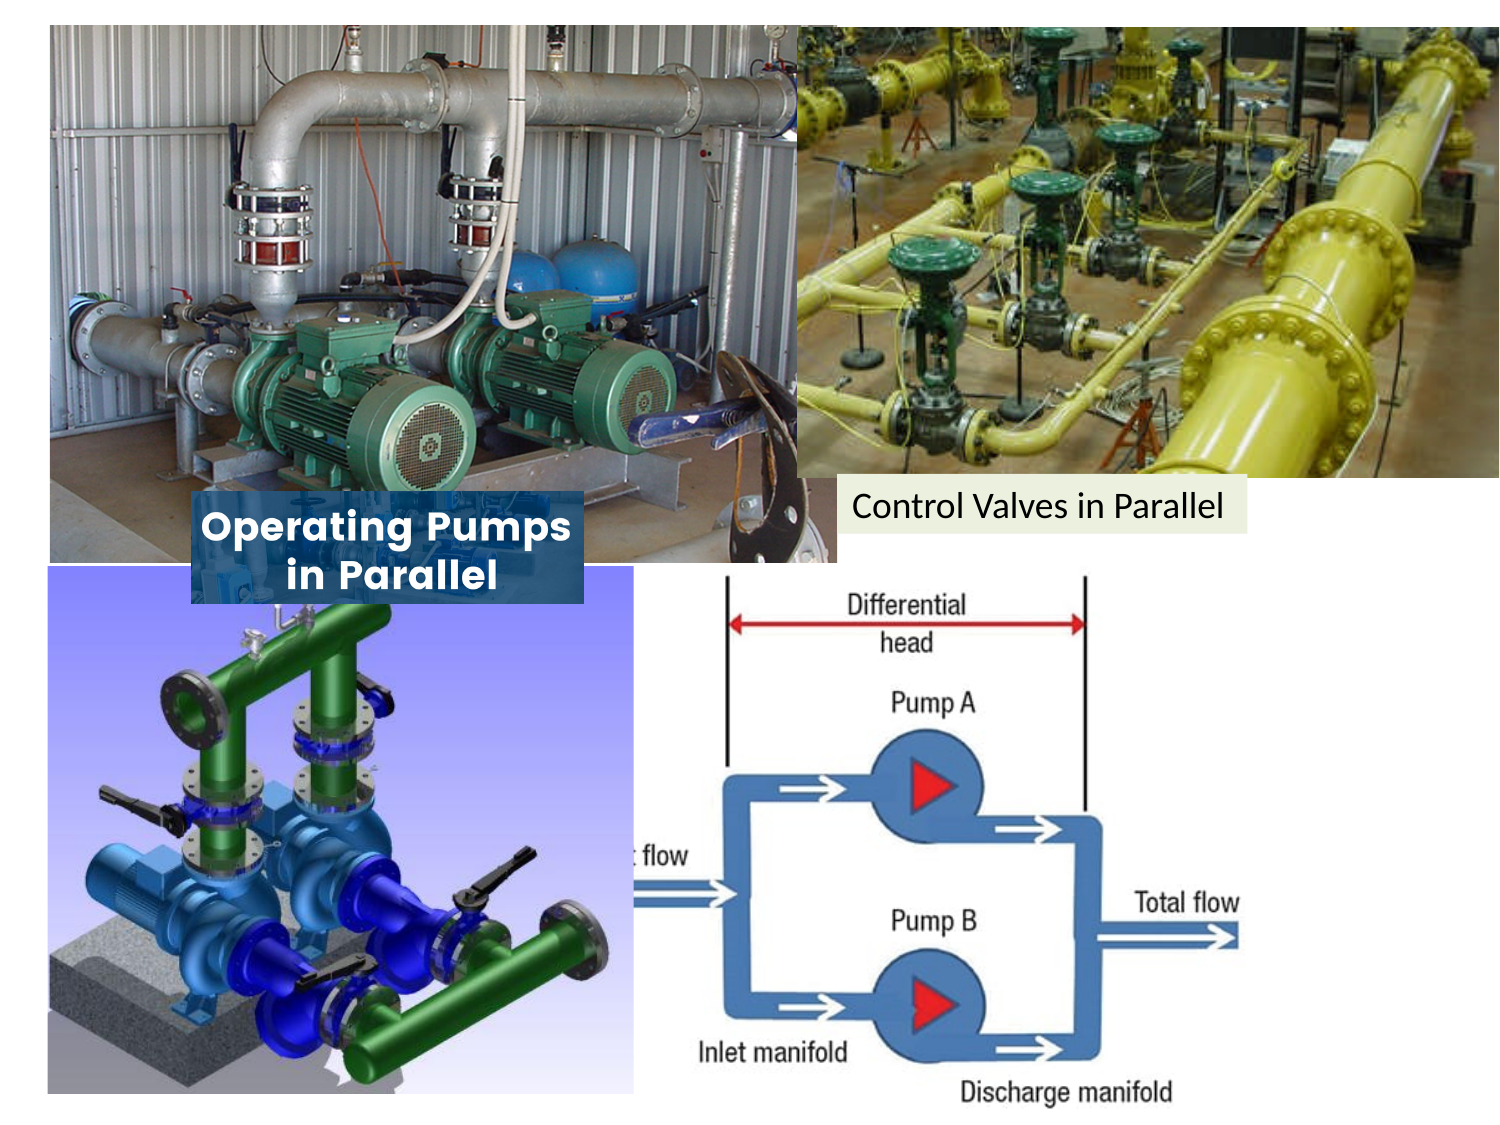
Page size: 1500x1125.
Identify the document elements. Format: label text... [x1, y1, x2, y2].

picture [47, 24, 1500, 1118]
text_box Control Valves in Parallel [841, 485, 1248, 534]
